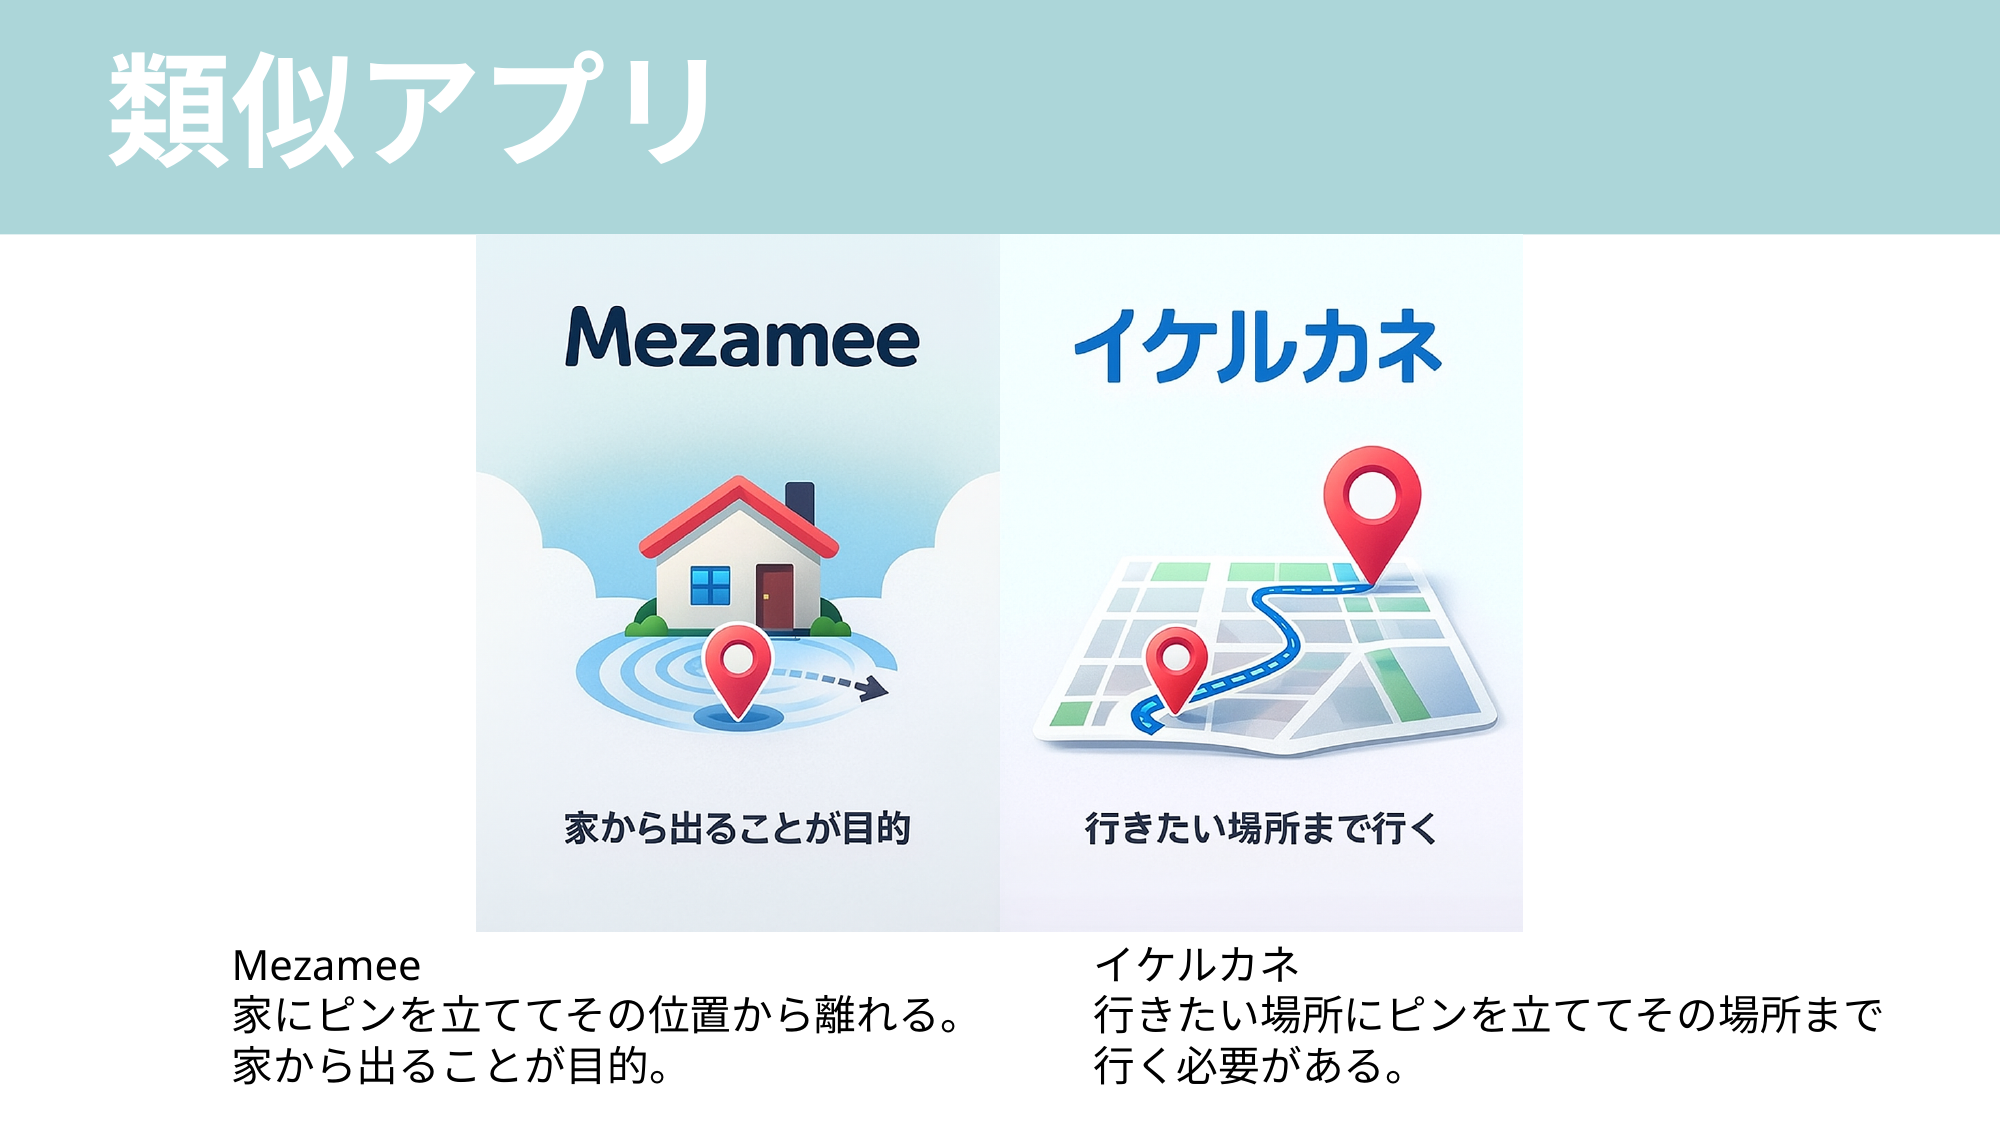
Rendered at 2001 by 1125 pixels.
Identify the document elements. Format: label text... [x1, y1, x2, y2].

text_box Mezamee 家にピンを立ててその位置から離れる。 家から出ることが目的。 [216, 931, 1078, 1125]
picture [476, 234, 1523, 932]
text_box イケルカネ 行きたい場所にピンを立ててその場所まで行く必要がある。 [1078, 931, 1941, 1125]
title 類似アプリ [0, 0, 2000, 235]
